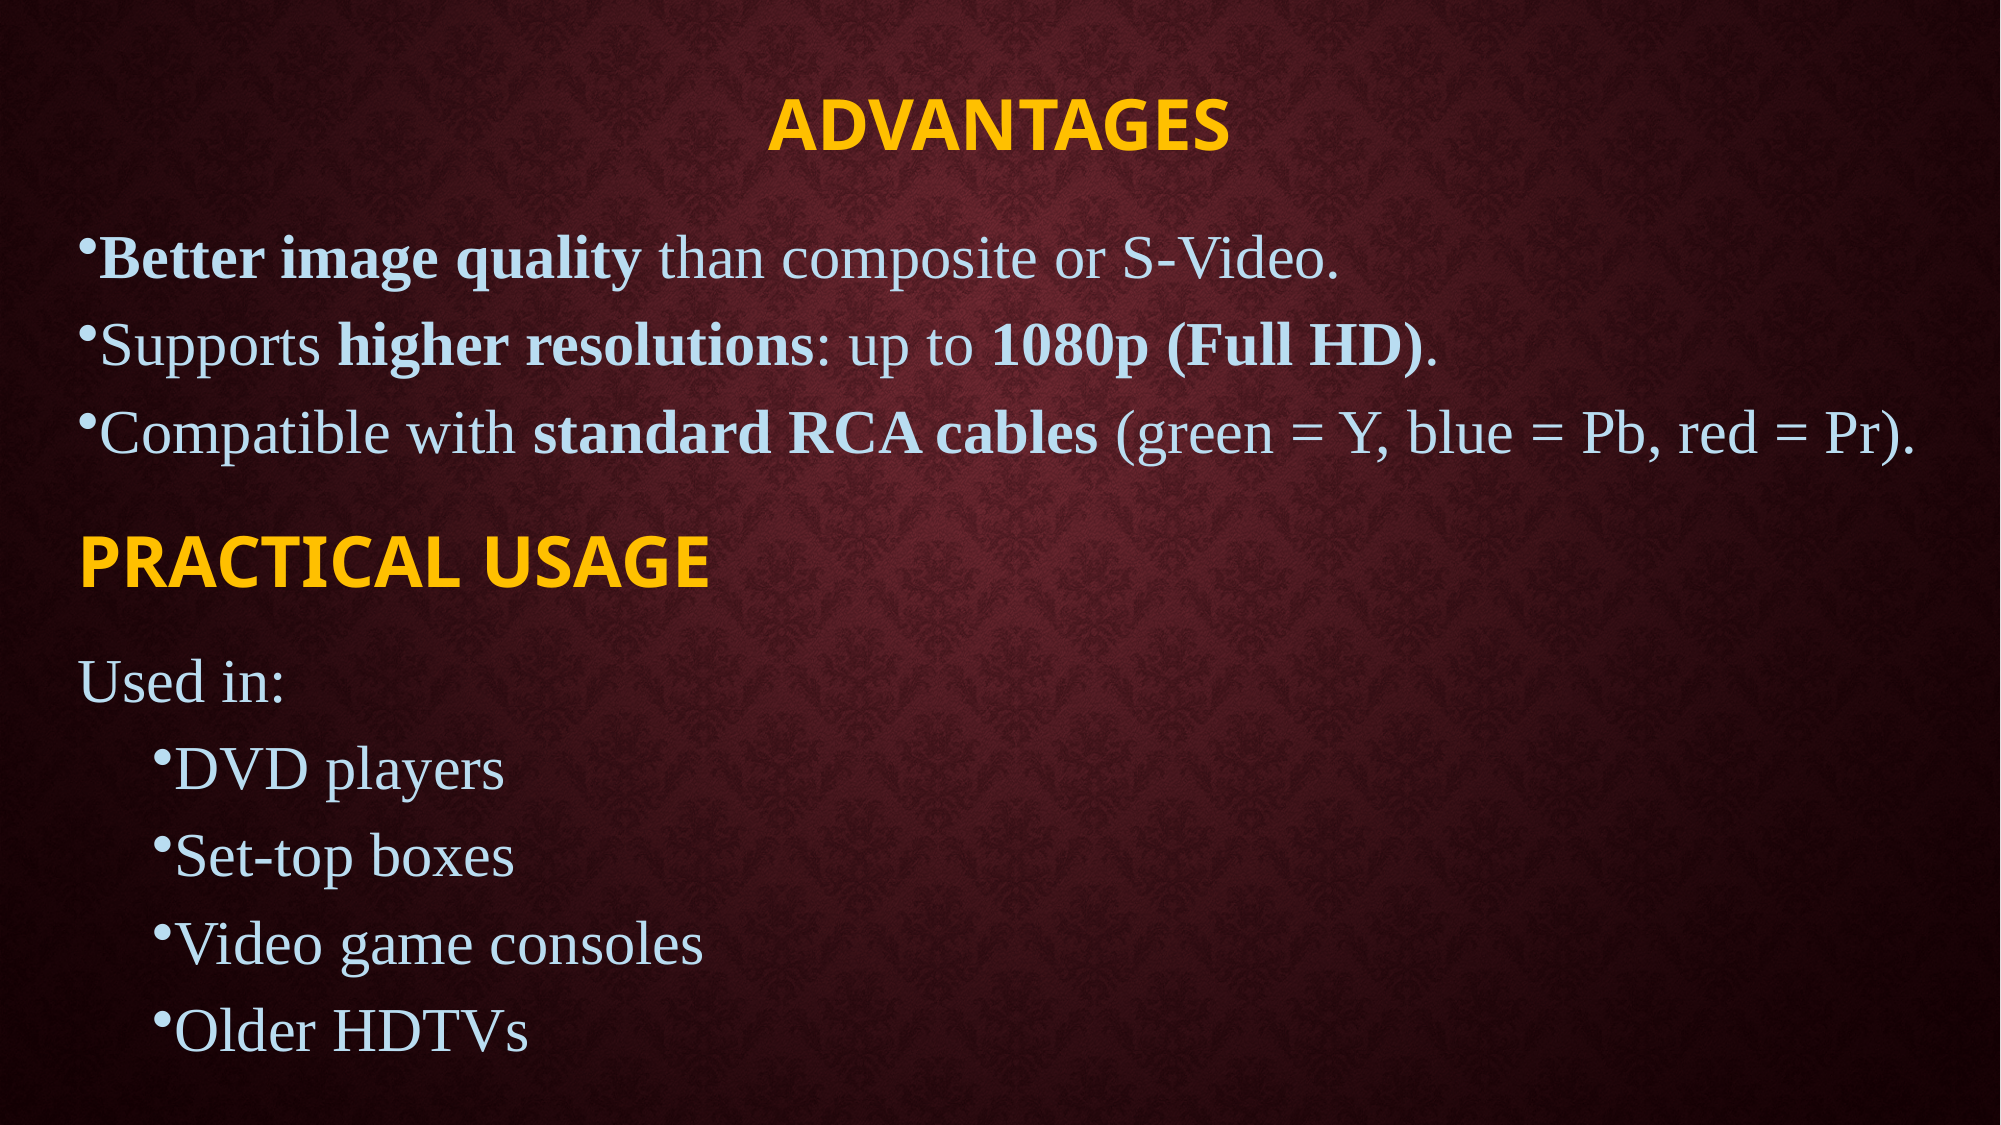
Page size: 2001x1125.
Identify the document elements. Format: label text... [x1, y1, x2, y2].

text_box PRACTICAL USAGE [62, 509, 1148, 610]
title ADVANTAGES [150, 64, 1850, 208]
text_box Used in: DVD players Set-top boxes Video game consoles Older HDTVs [62, 632, 1065, 1125]
text_box Better image quality than composite or S-Video. Supports higher resolutions: up to 1080p (Full HD). Compatible with standard RCA cables (green = Y, blue = Pb, red = Pr). [62, 208, 1938, 561]
